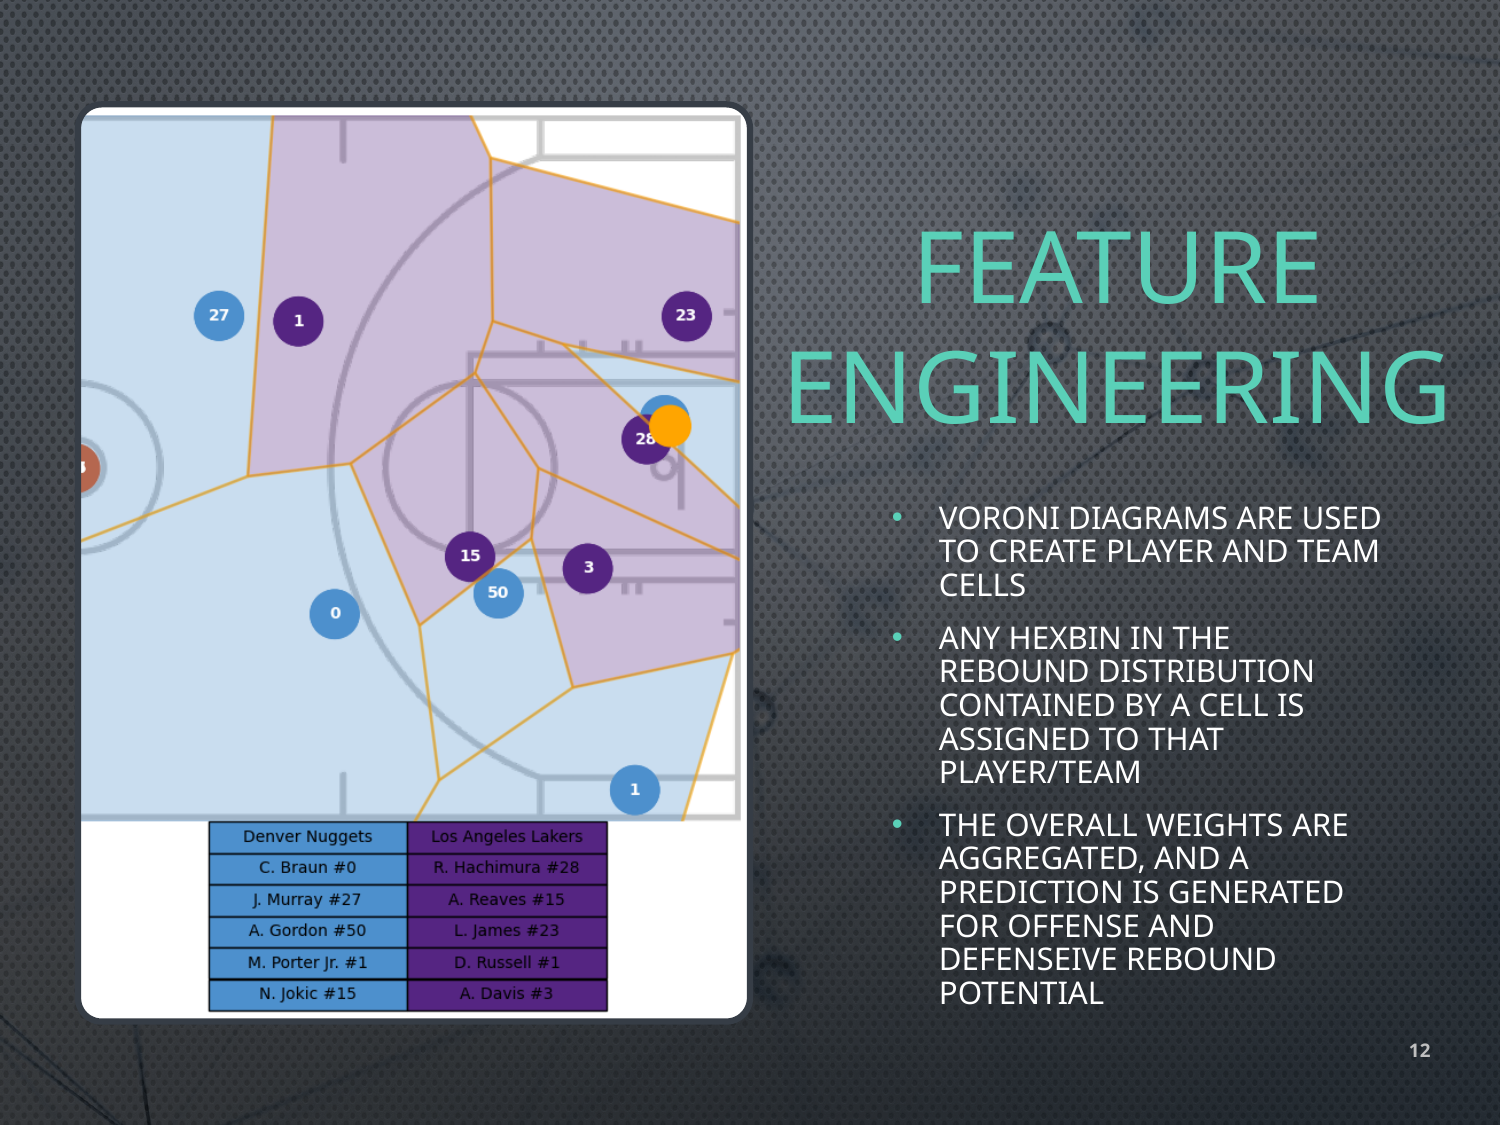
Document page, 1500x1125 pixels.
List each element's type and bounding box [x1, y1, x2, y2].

list [77, 104, 751, 1022]
picture [0, 0, 1500, 1125]
